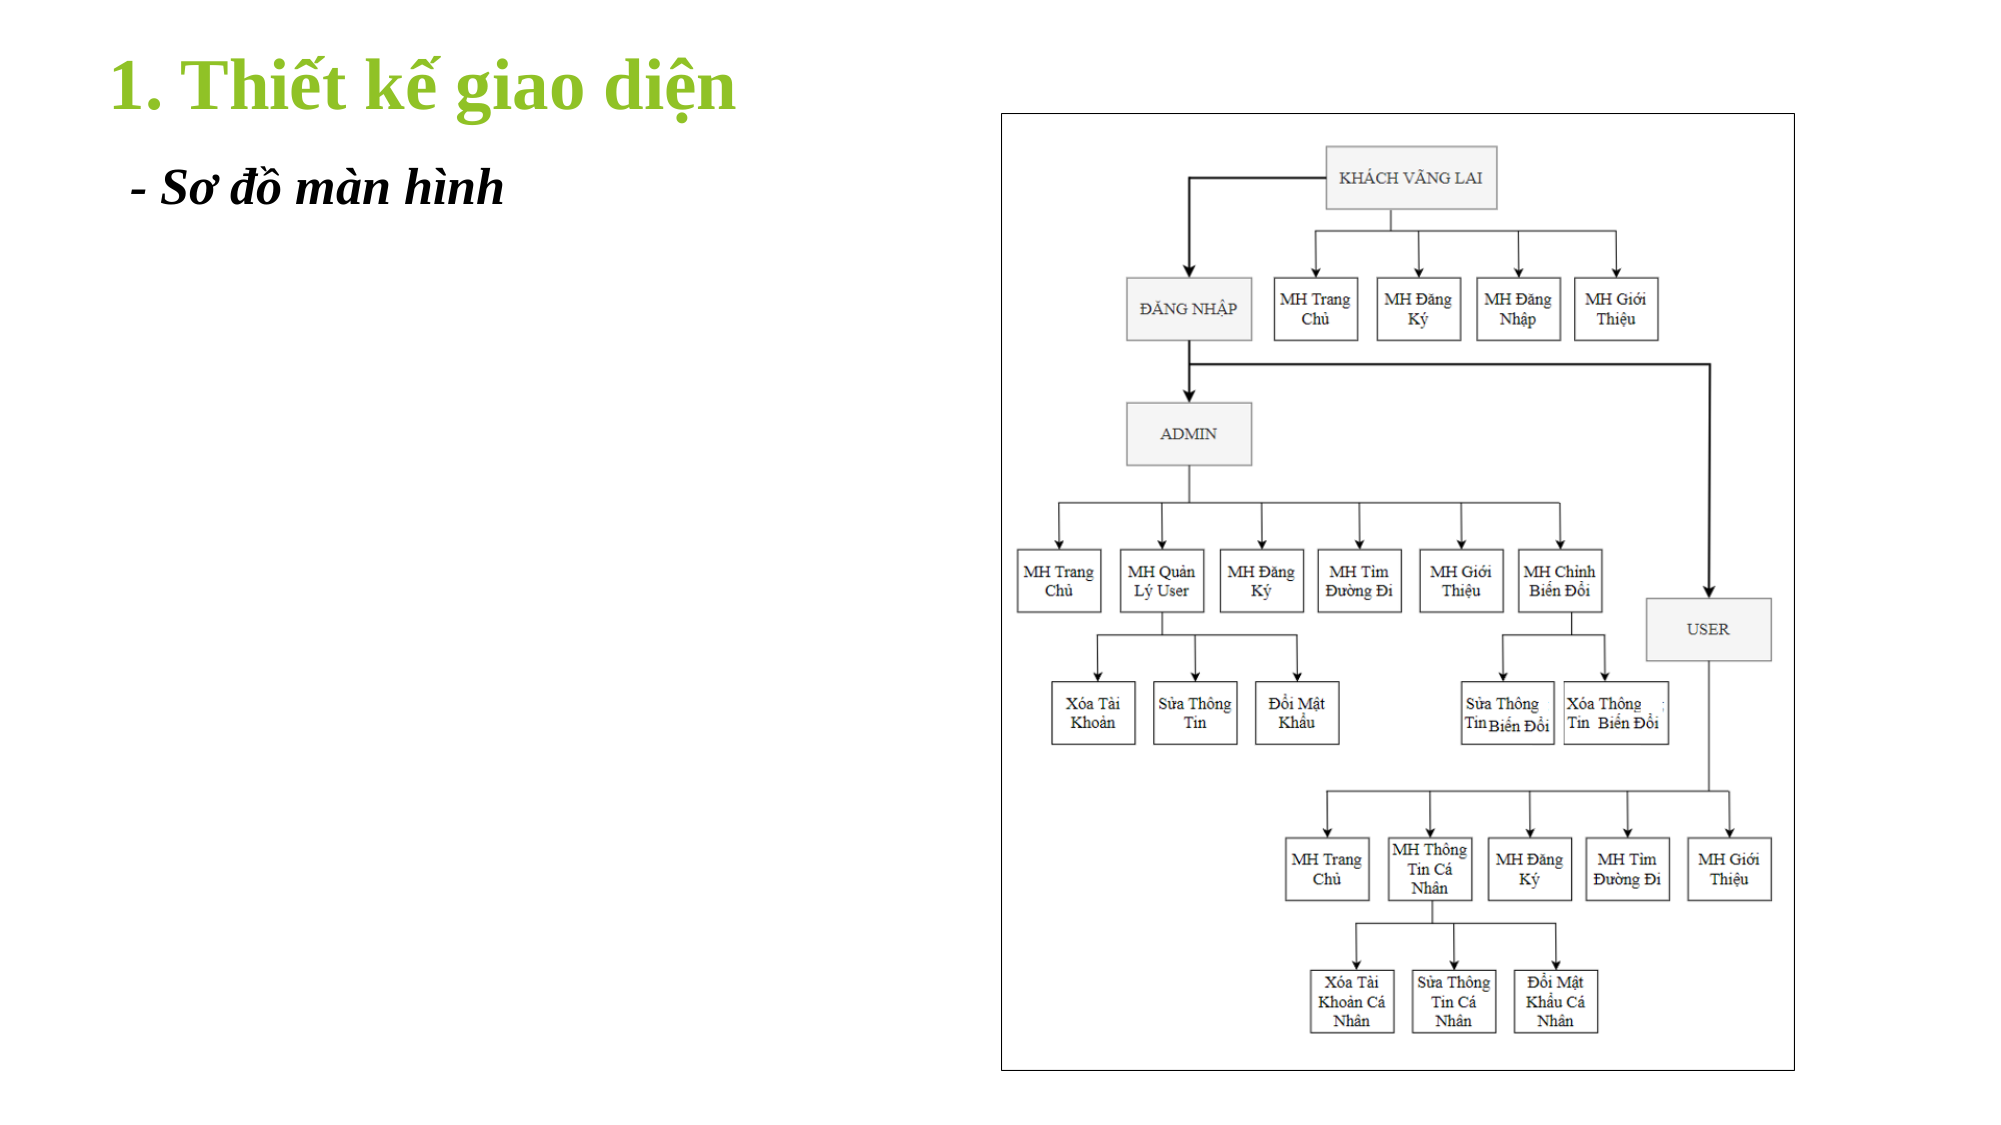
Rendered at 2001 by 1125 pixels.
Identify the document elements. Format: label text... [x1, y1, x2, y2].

title 1. Thiết kế giao diện [93, 29, 1504, 158]
text_box - Sơ đồ màn hình [0, 113, 627, 222]
picture [1000, 113, 1796, 1072]
